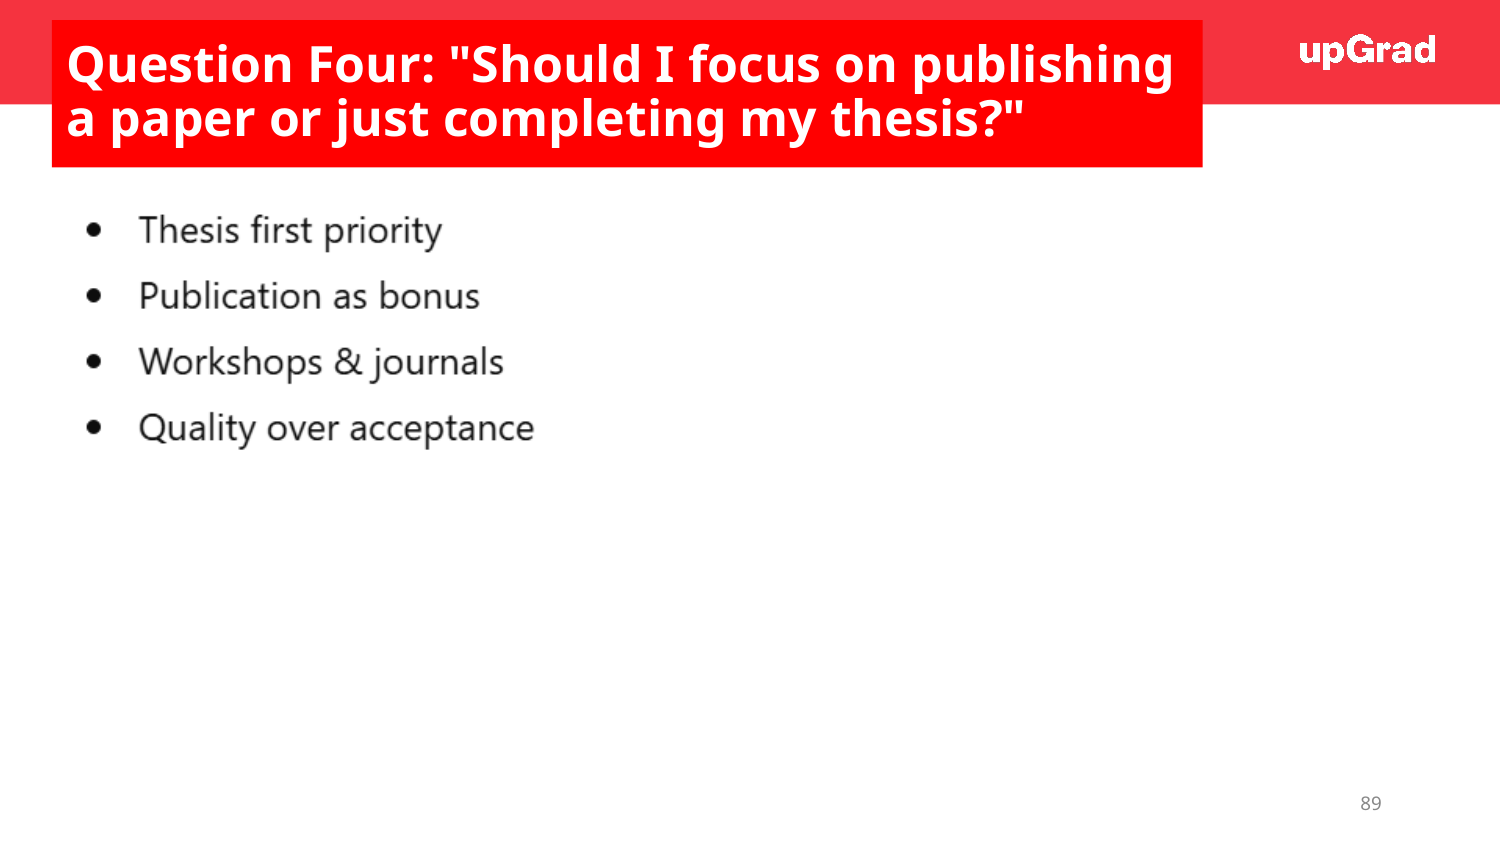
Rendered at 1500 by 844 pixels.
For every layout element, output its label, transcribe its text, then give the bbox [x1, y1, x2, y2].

slide_number 89 [1059, 782, 1397, 827]
picture [1300, 34, 1435, 70]
title Question Four: "Should I focus on publishing a paper or just completing my thesis?" [51, 20, 1203, 168]
picture [51, 193, 1393, 475]
